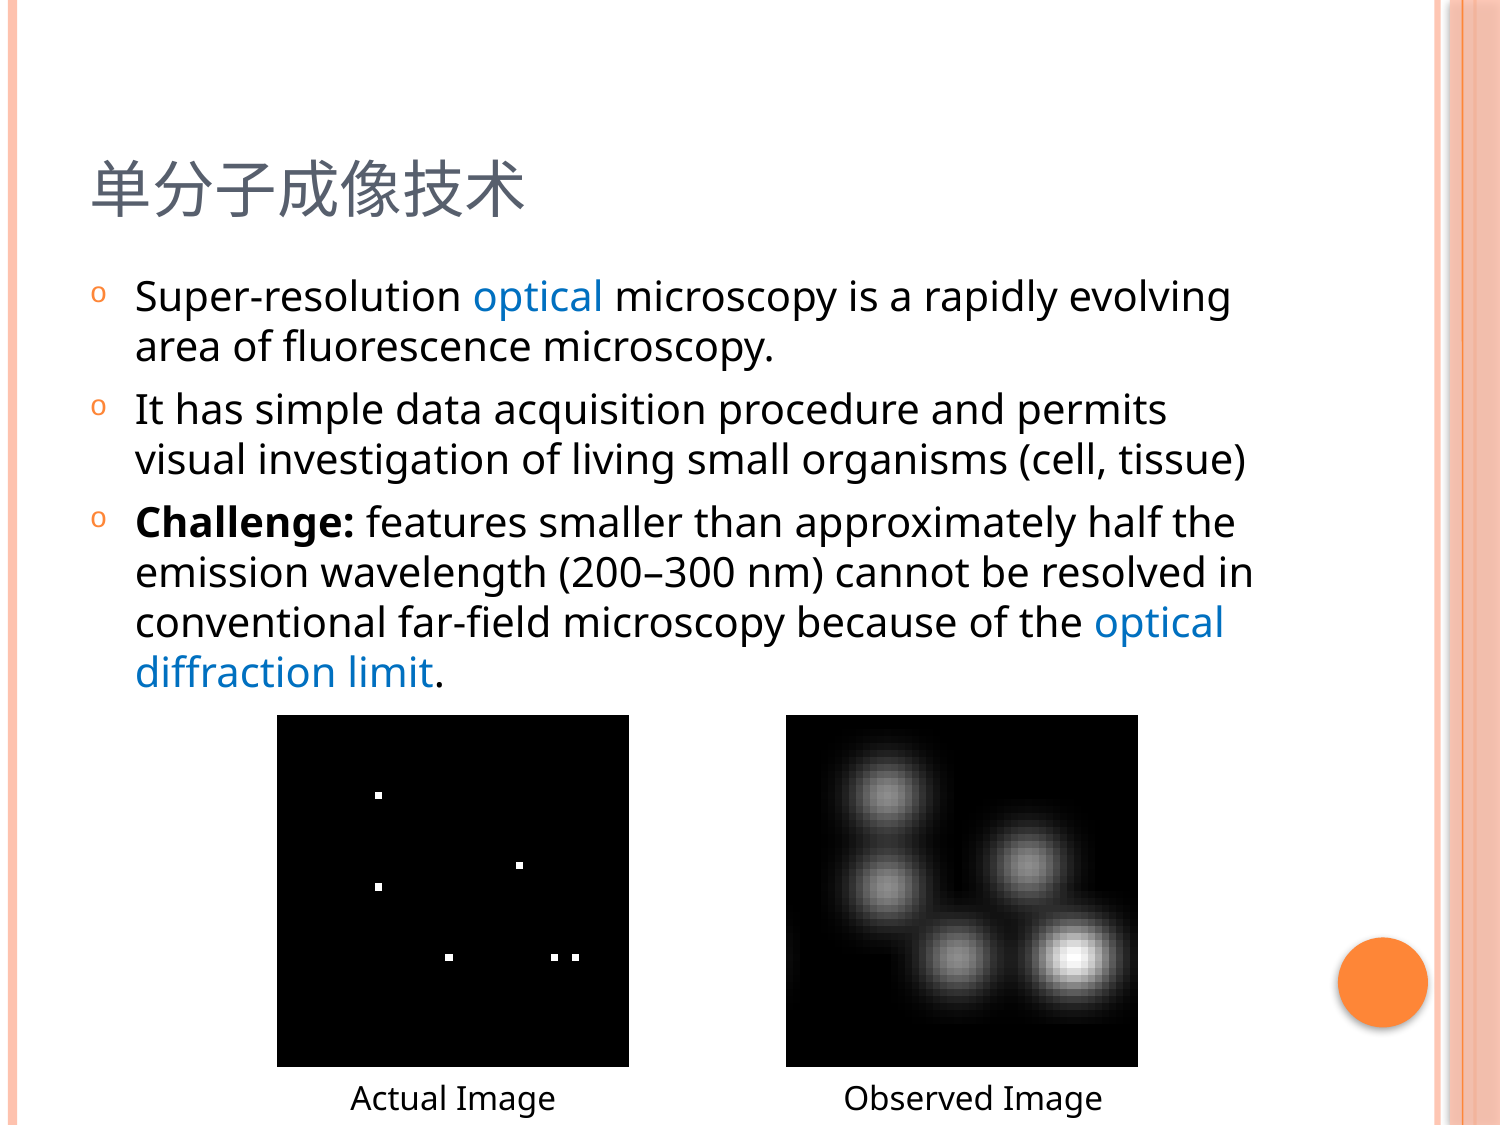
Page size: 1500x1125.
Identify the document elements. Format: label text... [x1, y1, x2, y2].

picture [274, 702, 642, 1070]
text_box Actual Image [335, 1079, 572, 1125]
list Super-resolution optical microscopy is a rapidly evolving area of fluorescence microscopy. It has simple data acquisition procedure and permits visual investigation of living small organisms (cell, tissue) Challenge: features smaller than approximately half the emission wavelength (200–300 nm) cannot be resolved in conventional far-field microscopy because of the optical diffraction limit. [75, 262, 1300, 1062]
picture [783, 702, 1151, 1070]
text_box Observed Image [828, 1079, 1119, 1125]
title 单分子成像技术 [75, 45, 1300, 233]
